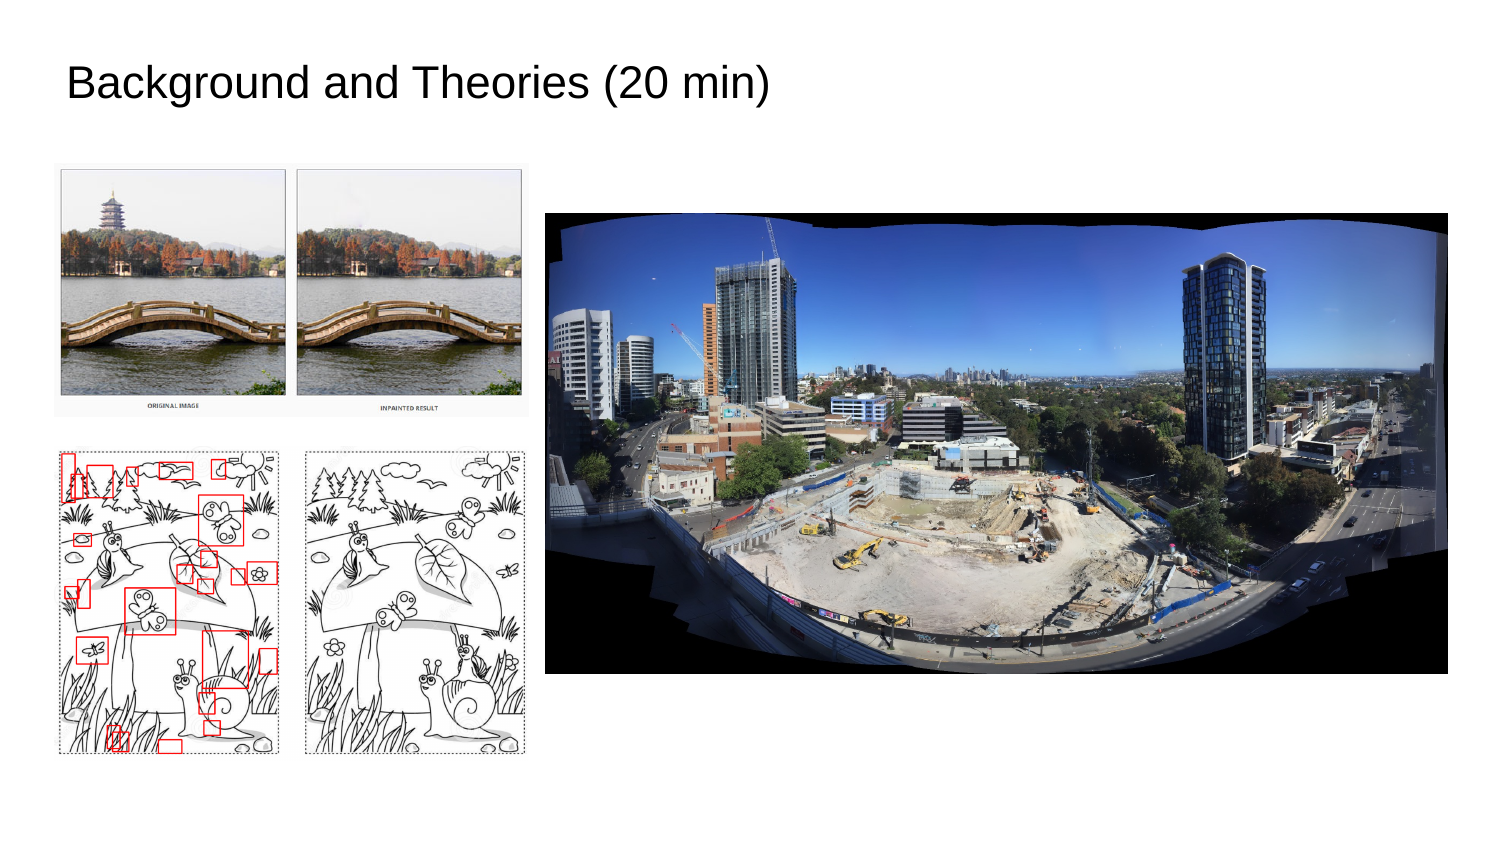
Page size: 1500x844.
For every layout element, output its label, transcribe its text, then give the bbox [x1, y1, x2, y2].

picture [545, 213, 1448, 674]
picture [54, 163, 529, 417]
picture [54, 446, 529, 761]
title Background and Theories (20 min) [66, 52, 1360, 112]
